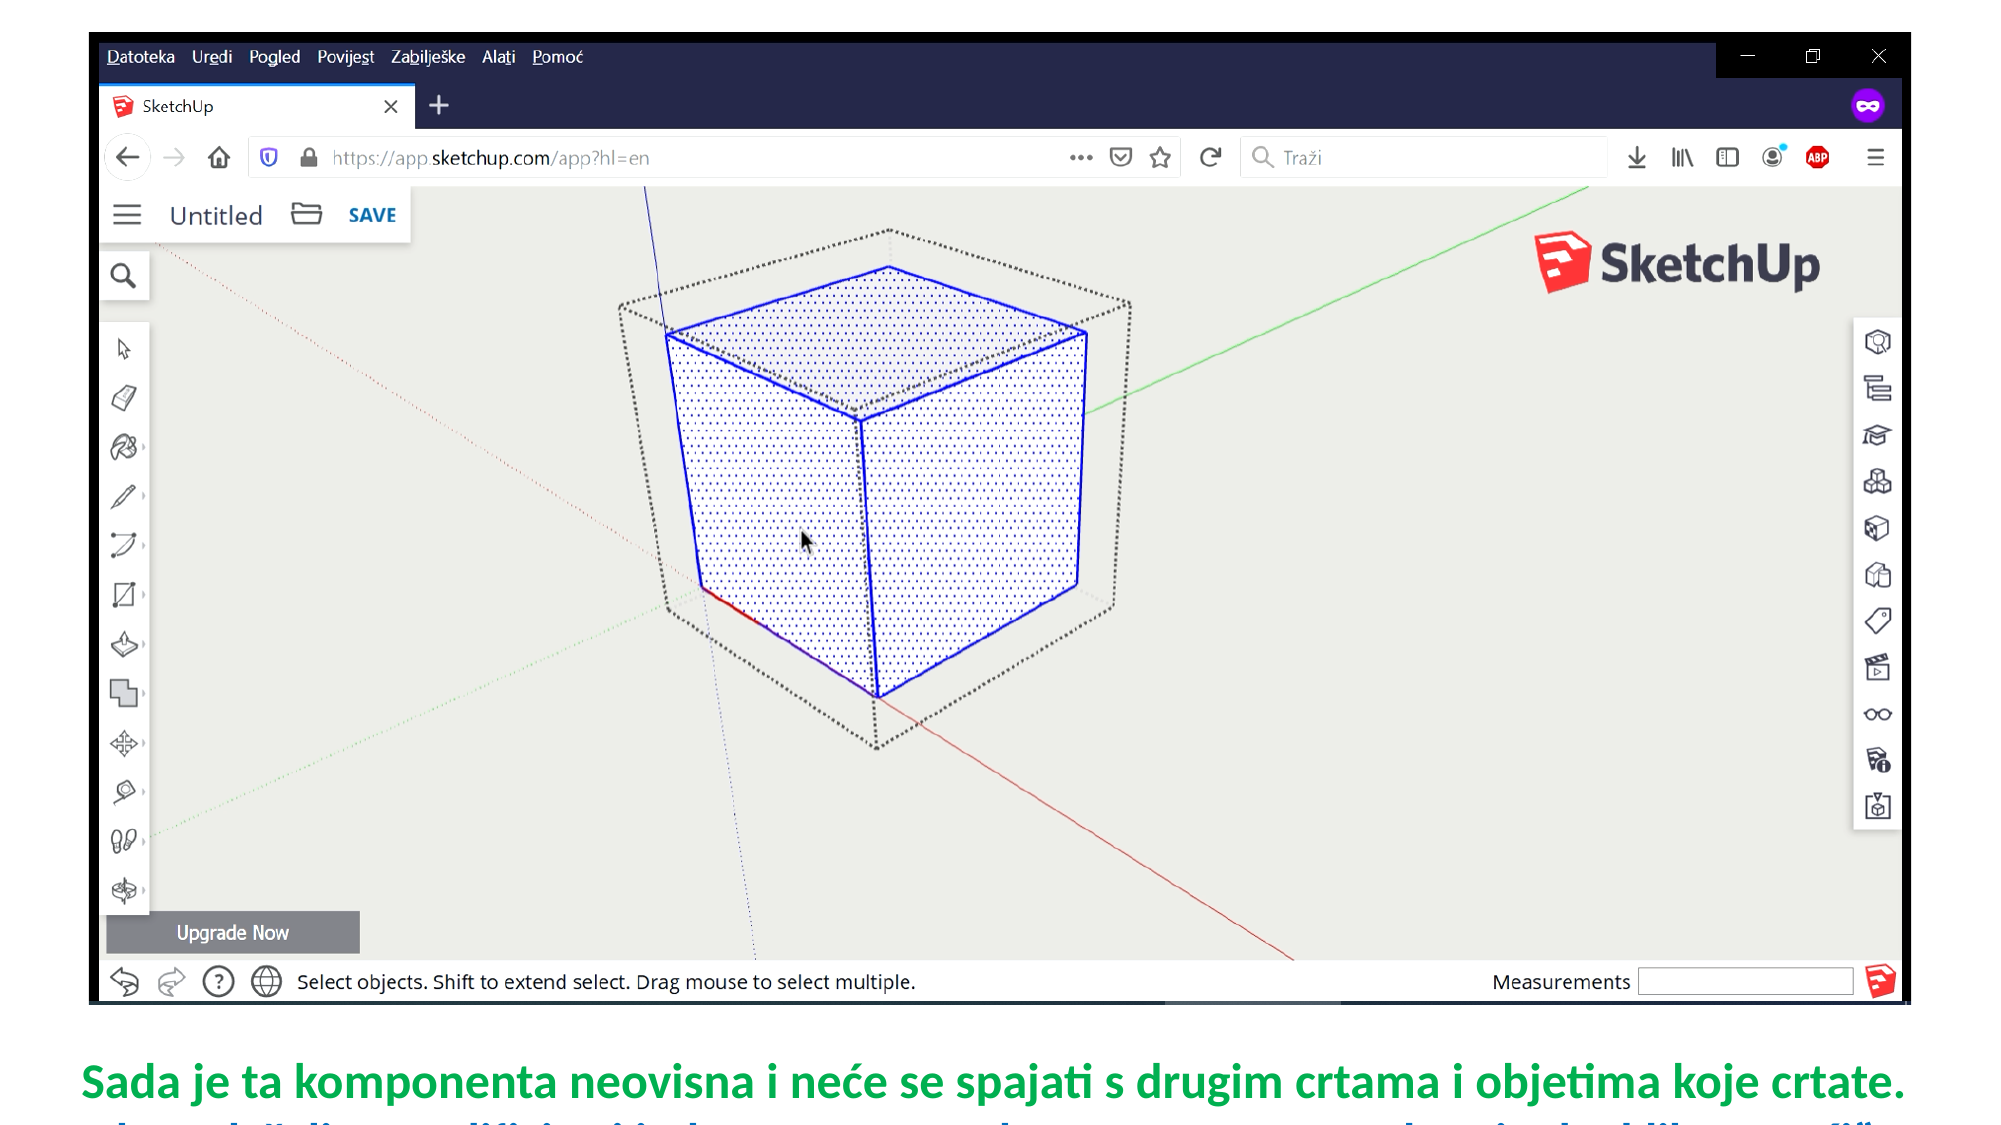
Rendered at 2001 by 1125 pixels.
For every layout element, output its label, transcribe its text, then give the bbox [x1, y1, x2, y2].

picture [88, 32, 1912, 1005]
text_box Sada je ta komponenta neovisna i neće se spajati s drugim crtama i objetima koje crtate. Ako pak želite modificirati jednom stvorenu komponentu, potrebno je dvoklikom „ući” u komponentu. Pri tome se pojavljuju isprekidane crte oko objekta. [0, 1040, 2000, 1125]
